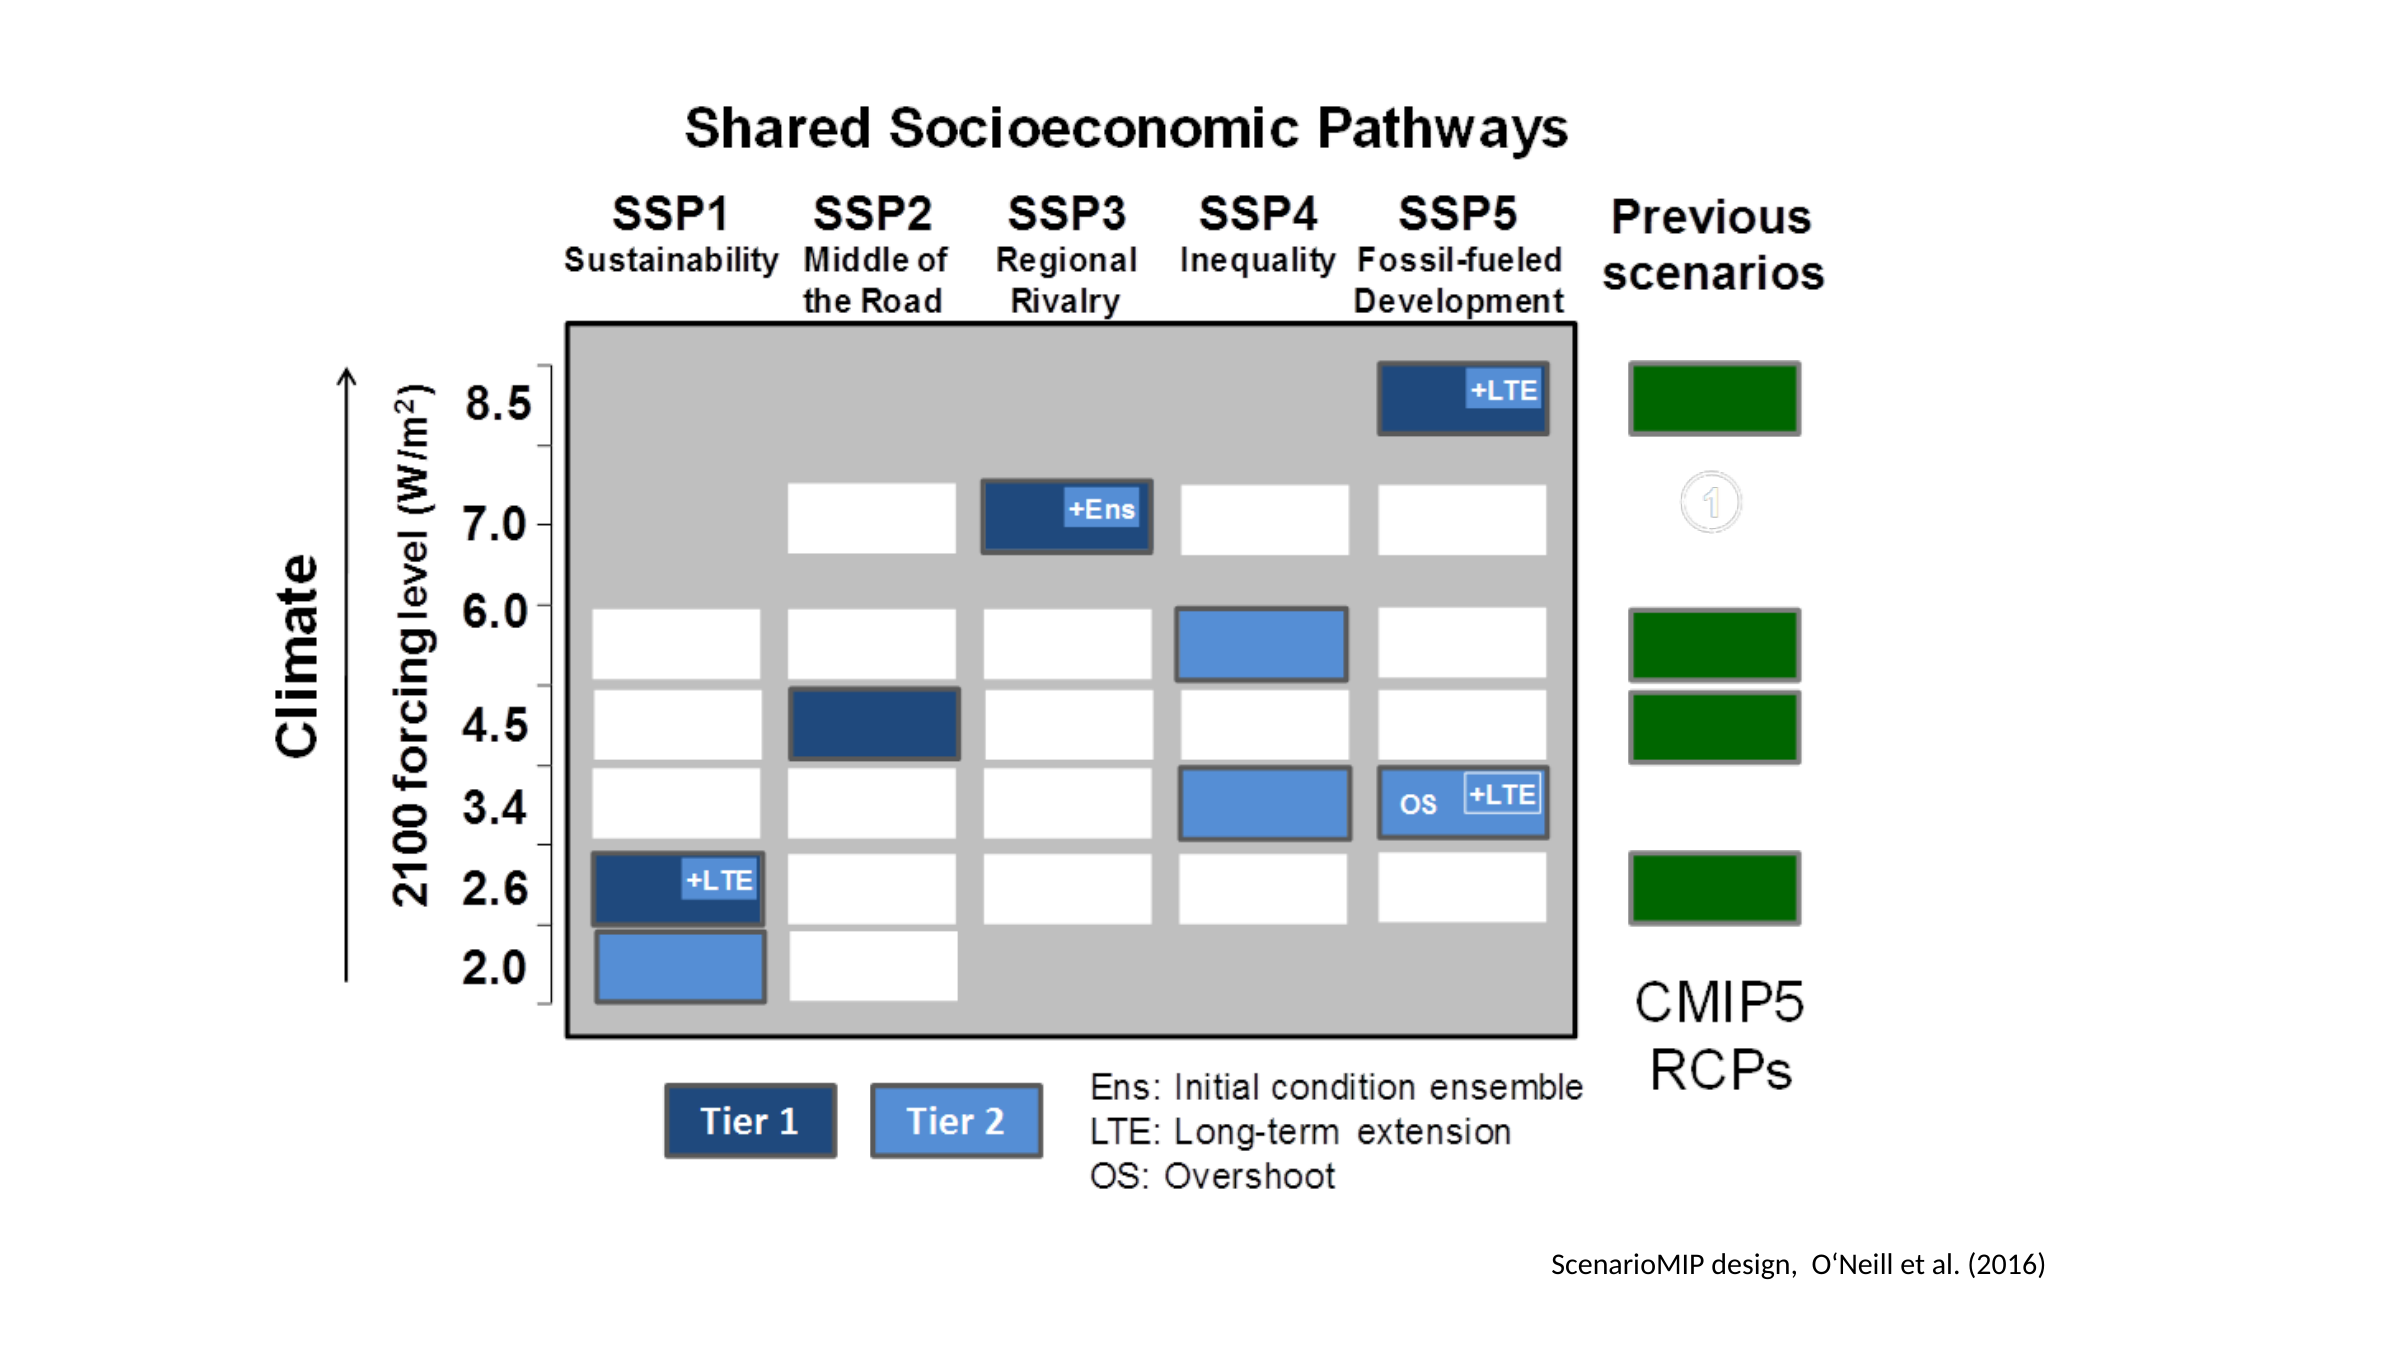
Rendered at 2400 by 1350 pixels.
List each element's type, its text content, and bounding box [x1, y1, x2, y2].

text_box ScenarioMIP design, O‘Neill et al. (2016) [1469, 1240, 2051, 1284]
picture [246, 77, 1853, 1217]
